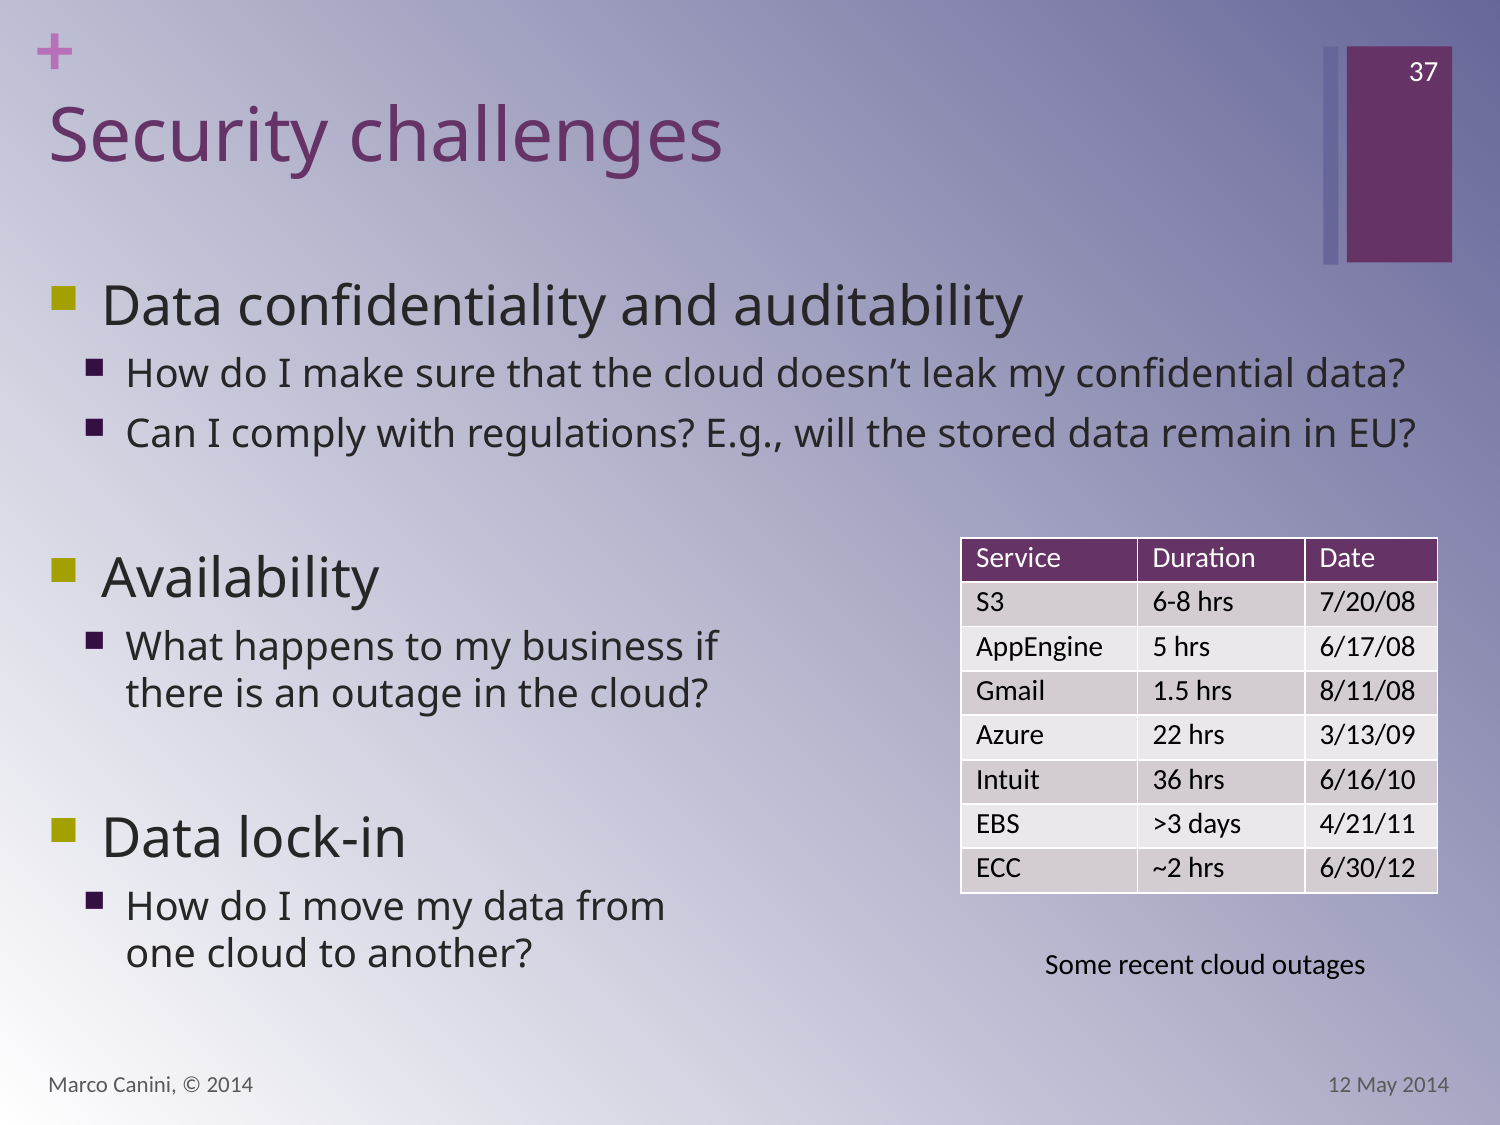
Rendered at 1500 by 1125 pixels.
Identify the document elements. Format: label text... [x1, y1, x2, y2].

table_cell S3 [962, 583, 1137, 626]
table_cell 36 hrs [1138, 761, 1304, 803]
table_cell Azure [962, 716, 1137, 759]
table_cell 4/21/11 [1306, 805, 1437, 847]
table_cell 6/30/12 [1306, 849, 1437, 892]
table_cell 3/13/09 [1306, 716, 1437, 759]
table_cell 8/11/08 [1306, 672, 1437, 714]
table_cell 1.5 hrs [1138, 672, 1304, 714]
text_box Some recent cloud outages [1030, 938, 1388, 988]
table_cell ~2 hrs [1138, 849, 1304, 892]
table_cell EBS [962, 805, 1137, 847]
table_cell ECC [962, 849, 1137, 892]
table_cell 6/16/10 [1306, 761, 1437, 803]
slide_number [1114, 1053, 1465, 1114]
table_cell >3 days [1138, 805, 1304, 847]
table_cell 22 hrs [1138, 716, 1304, 759]
table_header Duration [1138, 539, 1304, 581]
table_cell Intuit [962, 761, 1137, 803]
table_cell 5 hrs [1138, 627, 1304, 670]
list Data confidentiality and auditability How do I make sure that the cloud doesn’t leak my confidential data? Can I comply with regulations? E.g., will the stored data remain in EU? Availability What happens to my business if there is an outage in the cloud? Data lock-in How do I move my data from one cloud to another? [33, 262, 1465, 1054]
table_cell 6/17/08 [1306, 627, 1437, 670]
title Security challenges [33, 79, 1322, 262]
table_header Service [962, 539, 1137, 581]
table_cell 7/20/08 [1306, 583, 1437, 626]
table_cell Gmail [962, 672, 1137, 714]
table_cell 6-8 hrs [1138, 583, 1304, 626]
slide_number 37 [1362, 39, 1454, 100]
footer Marco Canini, © 2014 [33, 1053, 1038, 1114]
table_header Date [1306, 539, 1437, 581]
table_cell AppEngine [962, 627, 1137, 670]
